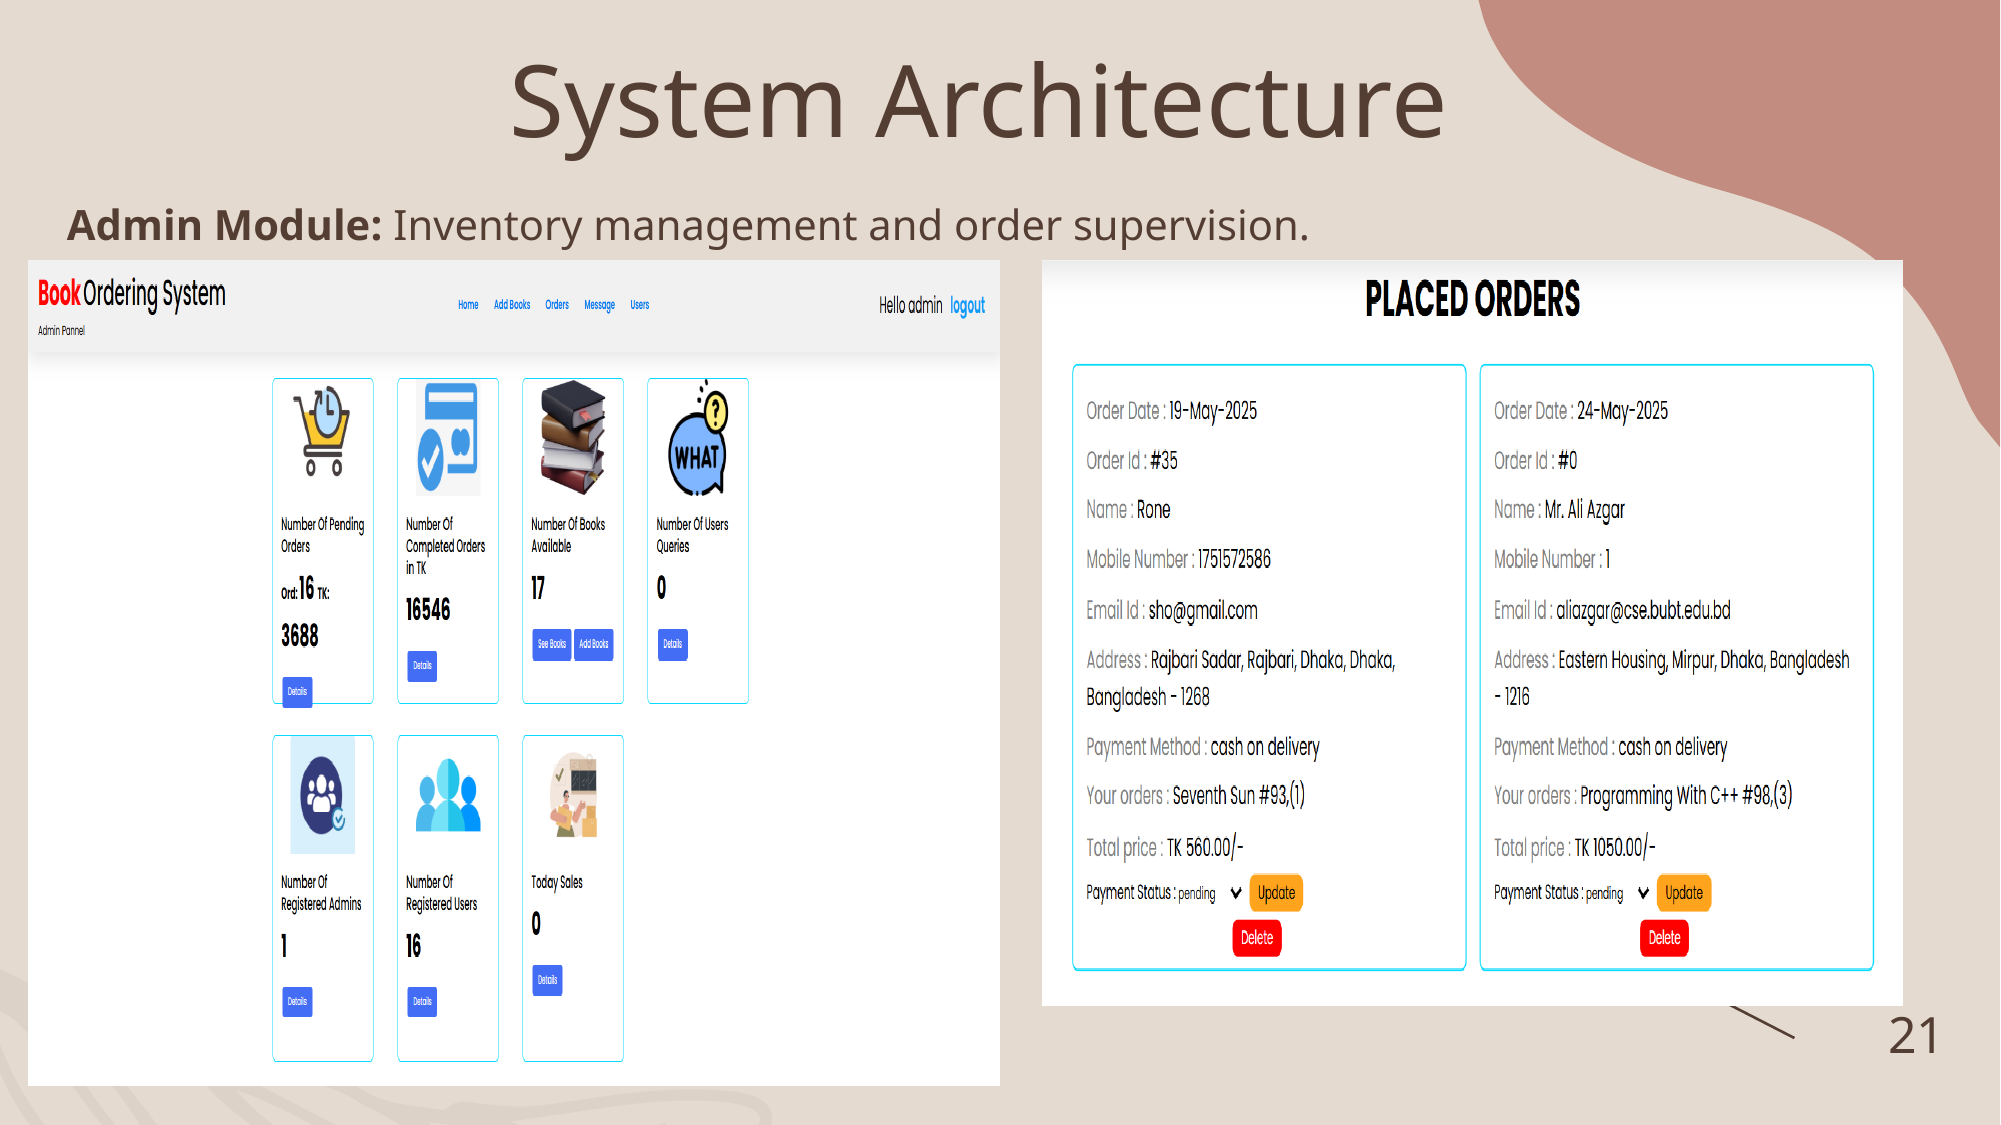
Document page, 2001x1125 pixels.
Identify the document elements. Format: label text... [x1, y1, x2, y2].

picture [28, 260, 1000, 1086]
list Admin Module: Inventory management and order supervision. [51, 197, 1667, 277]
picture [1042, 260, 1903, 1006]
title System Architecture [494, 39, 1506, 167]
slide_number 21 [1862, 964, 1971, 1112]
